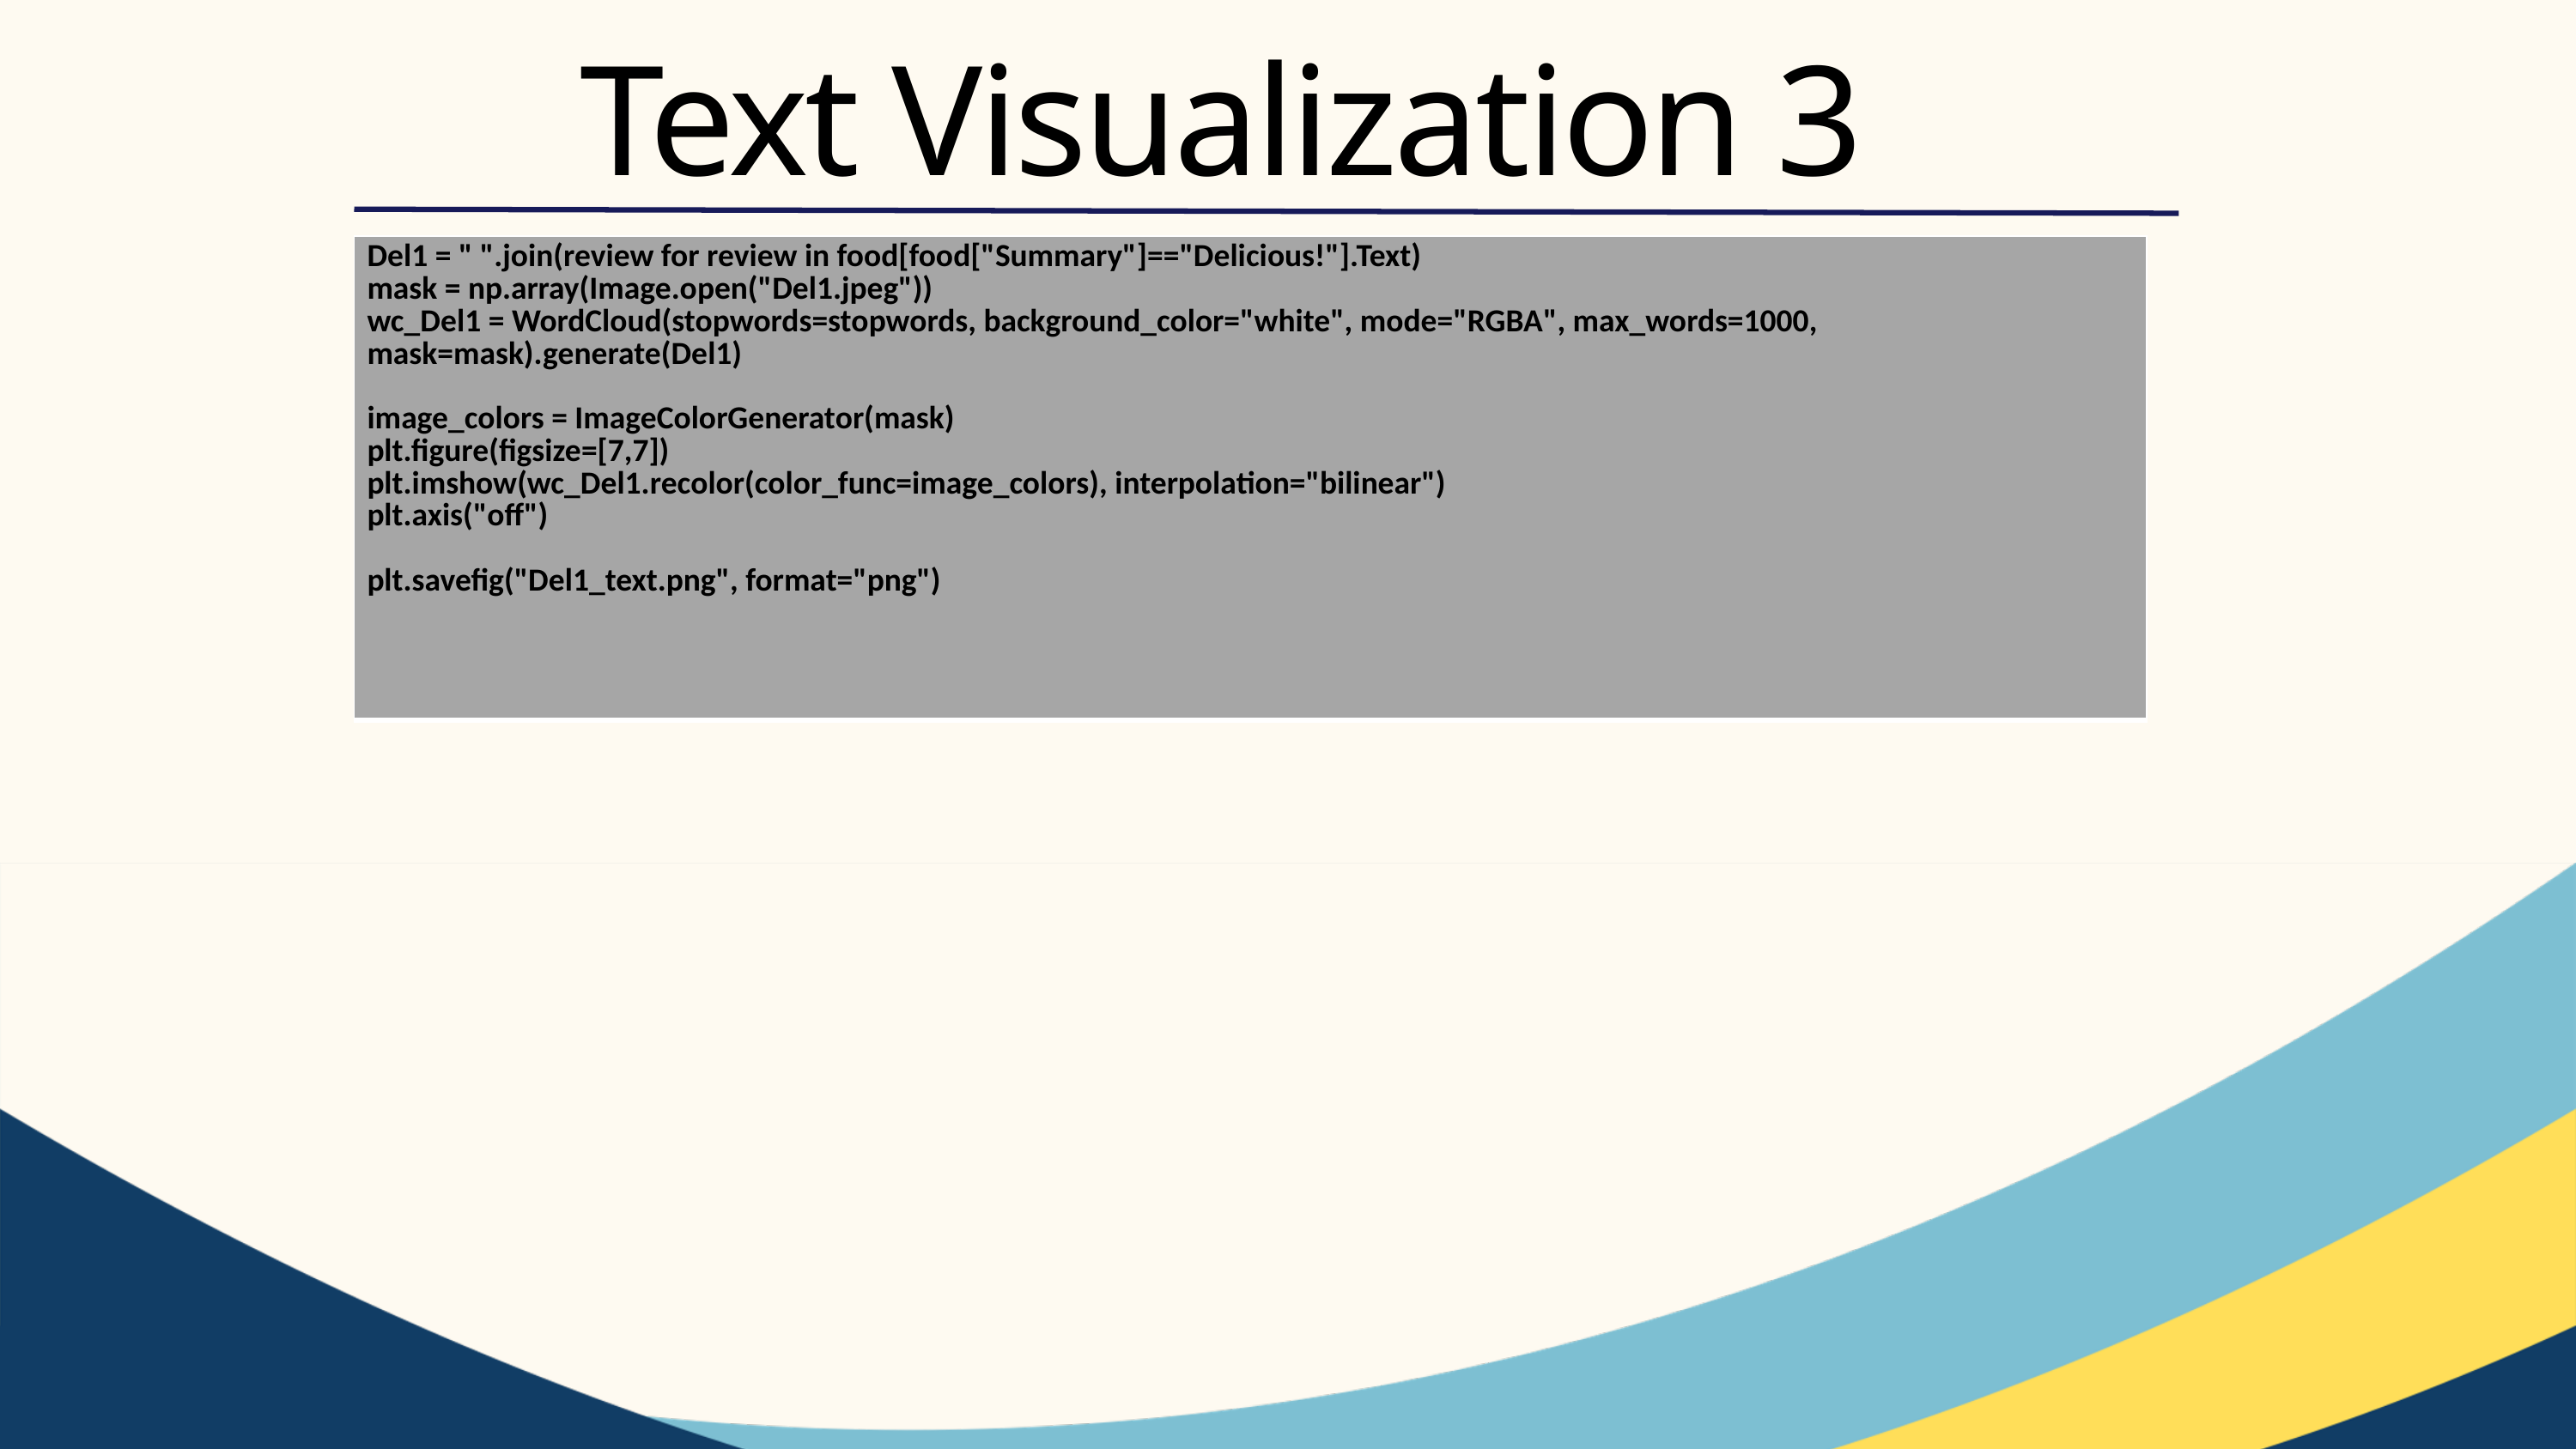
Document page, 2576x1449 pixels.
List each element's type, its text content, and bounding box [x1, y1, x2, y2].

table_header Del1 = " ".join(review for review in food[food["Summary"]=="Delicious!"].Text) mask = np.array(Image.open("Del1.jpeg")) wc_Del1 = WordCloud(stopwords=stopwords, background_color="white", mode="RGBA", max_words=1000, mask=mask).generate(Del1) image_colors = ImageColorGenerator(mask) plt.figure(figsize=[7,7]) plt.imshow(wc_Del1.recolor(color_func=image_colors), interpolation="bilinear") plt.axis("off") plt.savefig("Del1_text.png", format="png") [355, 237, 2146, 718]
text_box Text Visualization 3 [580, 45, 2533, 206]
text_box [0, 863, 2576, 1449]
